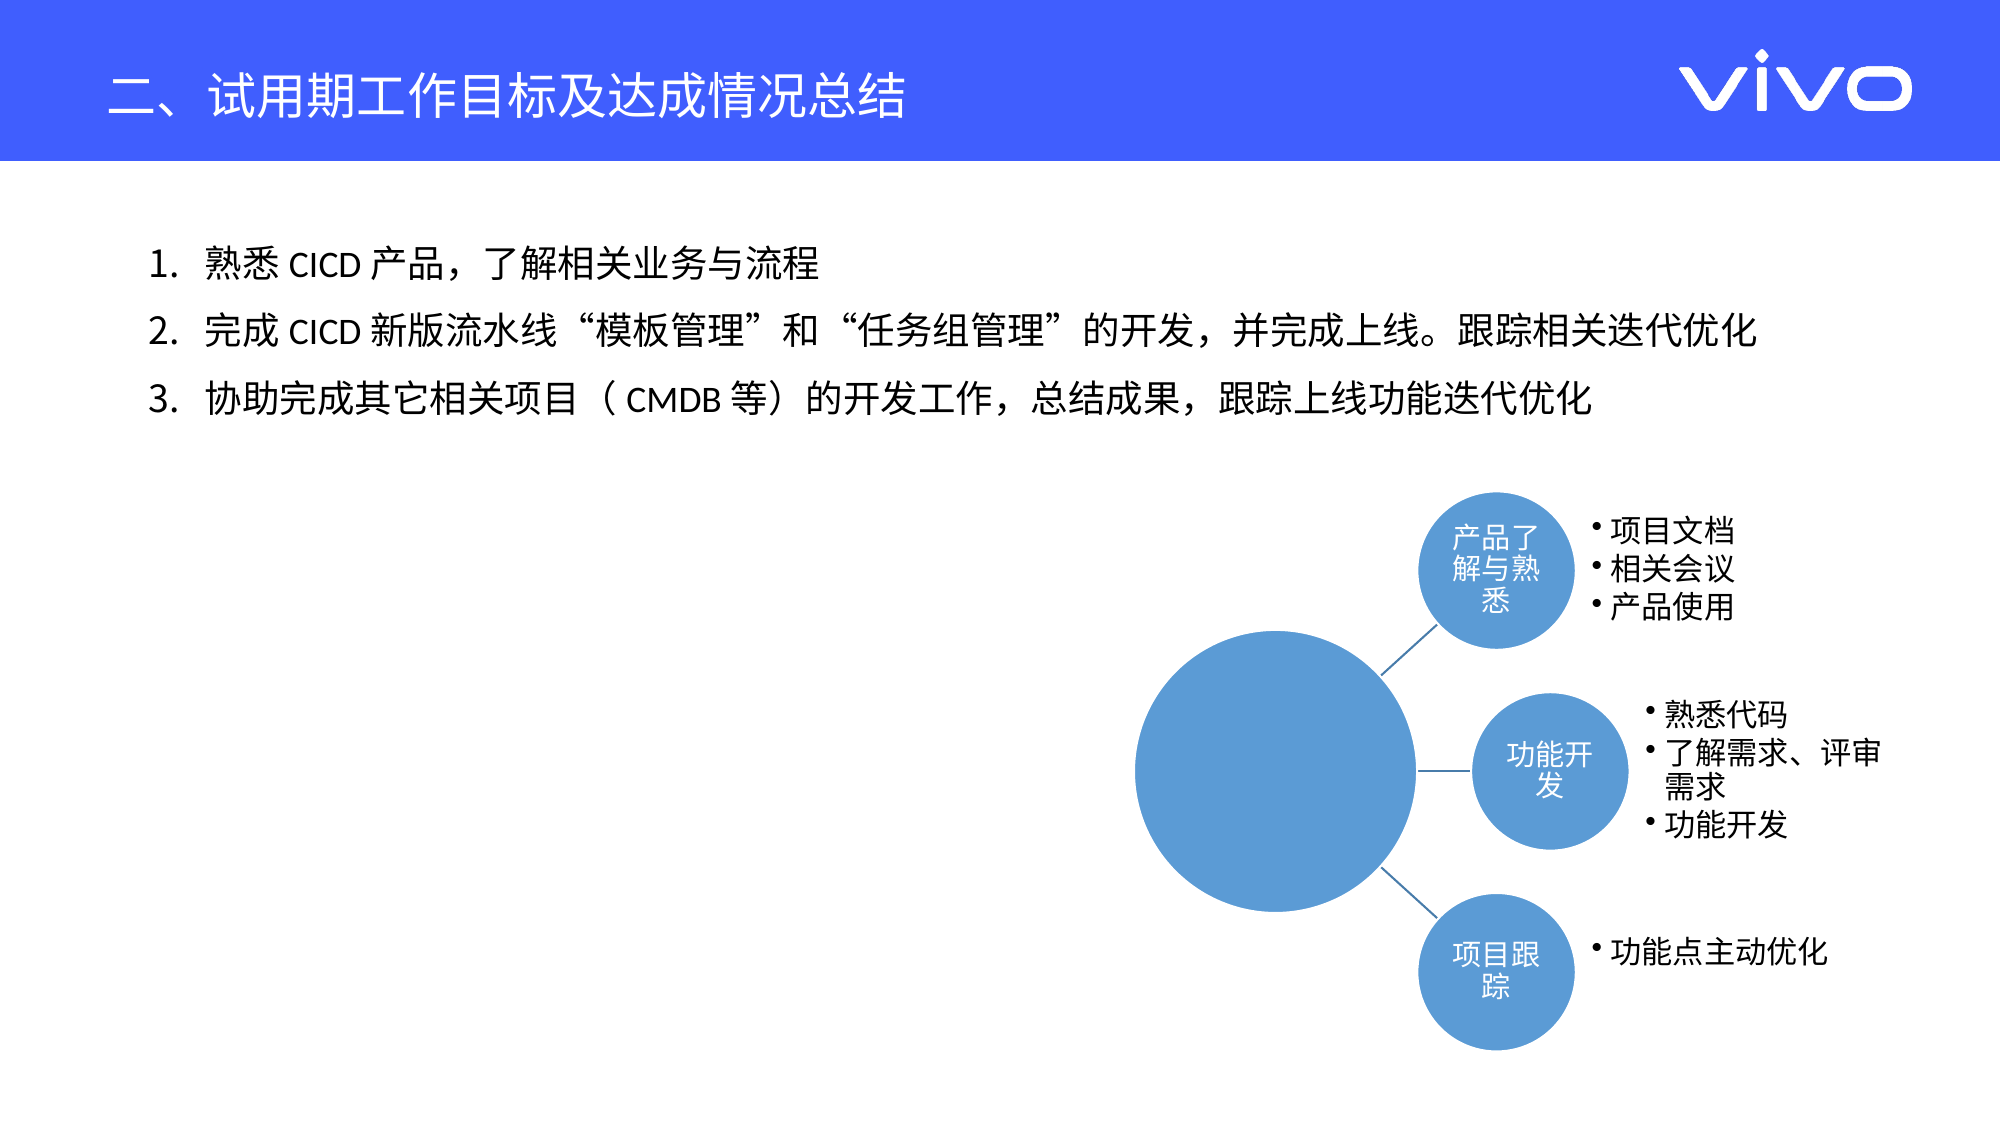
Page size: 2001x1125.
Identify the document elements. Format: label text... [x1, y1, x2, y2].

picture [0, 0, 2000, 161]
text_box 熟悉CICD产品，了解相关业务与流程 完成CICD新版流水线“模板管理”和“任务组管理”的开发，并完成上线。跟踪相关迭代优化 协助完成其它相关项目（CMDB等）的开发工作，总结成果，跟踪上线功能迭代优化 [133, 209, 1835, 427]
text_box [1105, 491, 1912, 1052]
